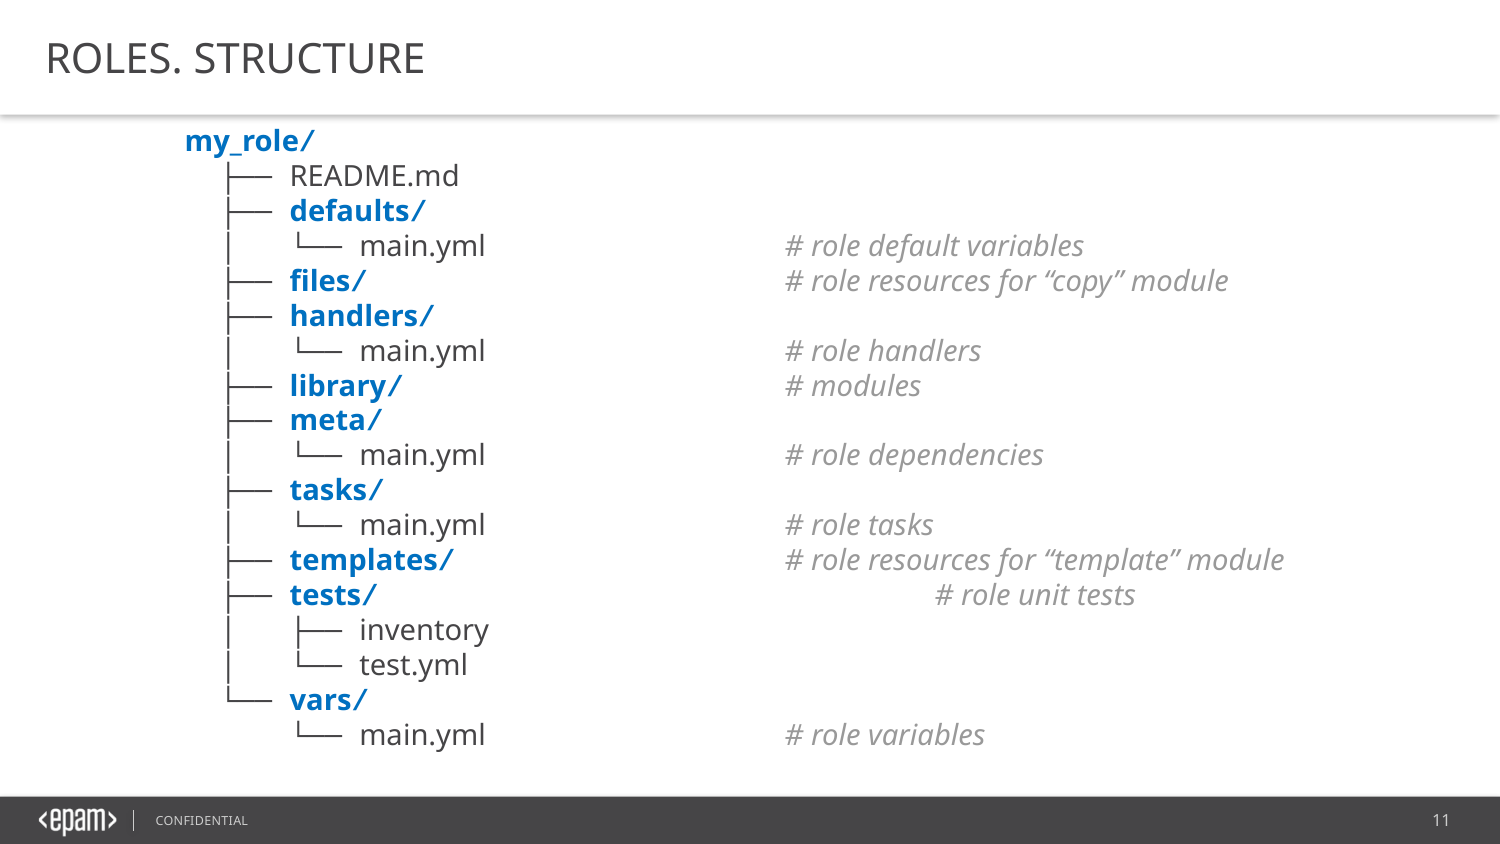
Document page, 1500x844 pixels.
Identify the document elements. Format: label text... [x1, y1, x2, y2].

picture [38, 808, 117, 837]
text_box my_role/ ├── README.md ├── defaults/ │ └── main.yml # role default variables ├── files/ # role resources for “copy” module ├── handlers/ │ └── main.yml # role handlers ├── library/ # modules ├── meta/ │ └── main.yml # role dependencies ├── tasks/ │ └── main.yml # role tasks ├── templates/ # role resources for “template” module ├── tests/ # role unit tests │ ├── inventory │ └── test.yml └── vars/ └── main.yml # role variables [169, 114, 1458, 759]
list Roles. structure [0, 0, 1500, 115]
